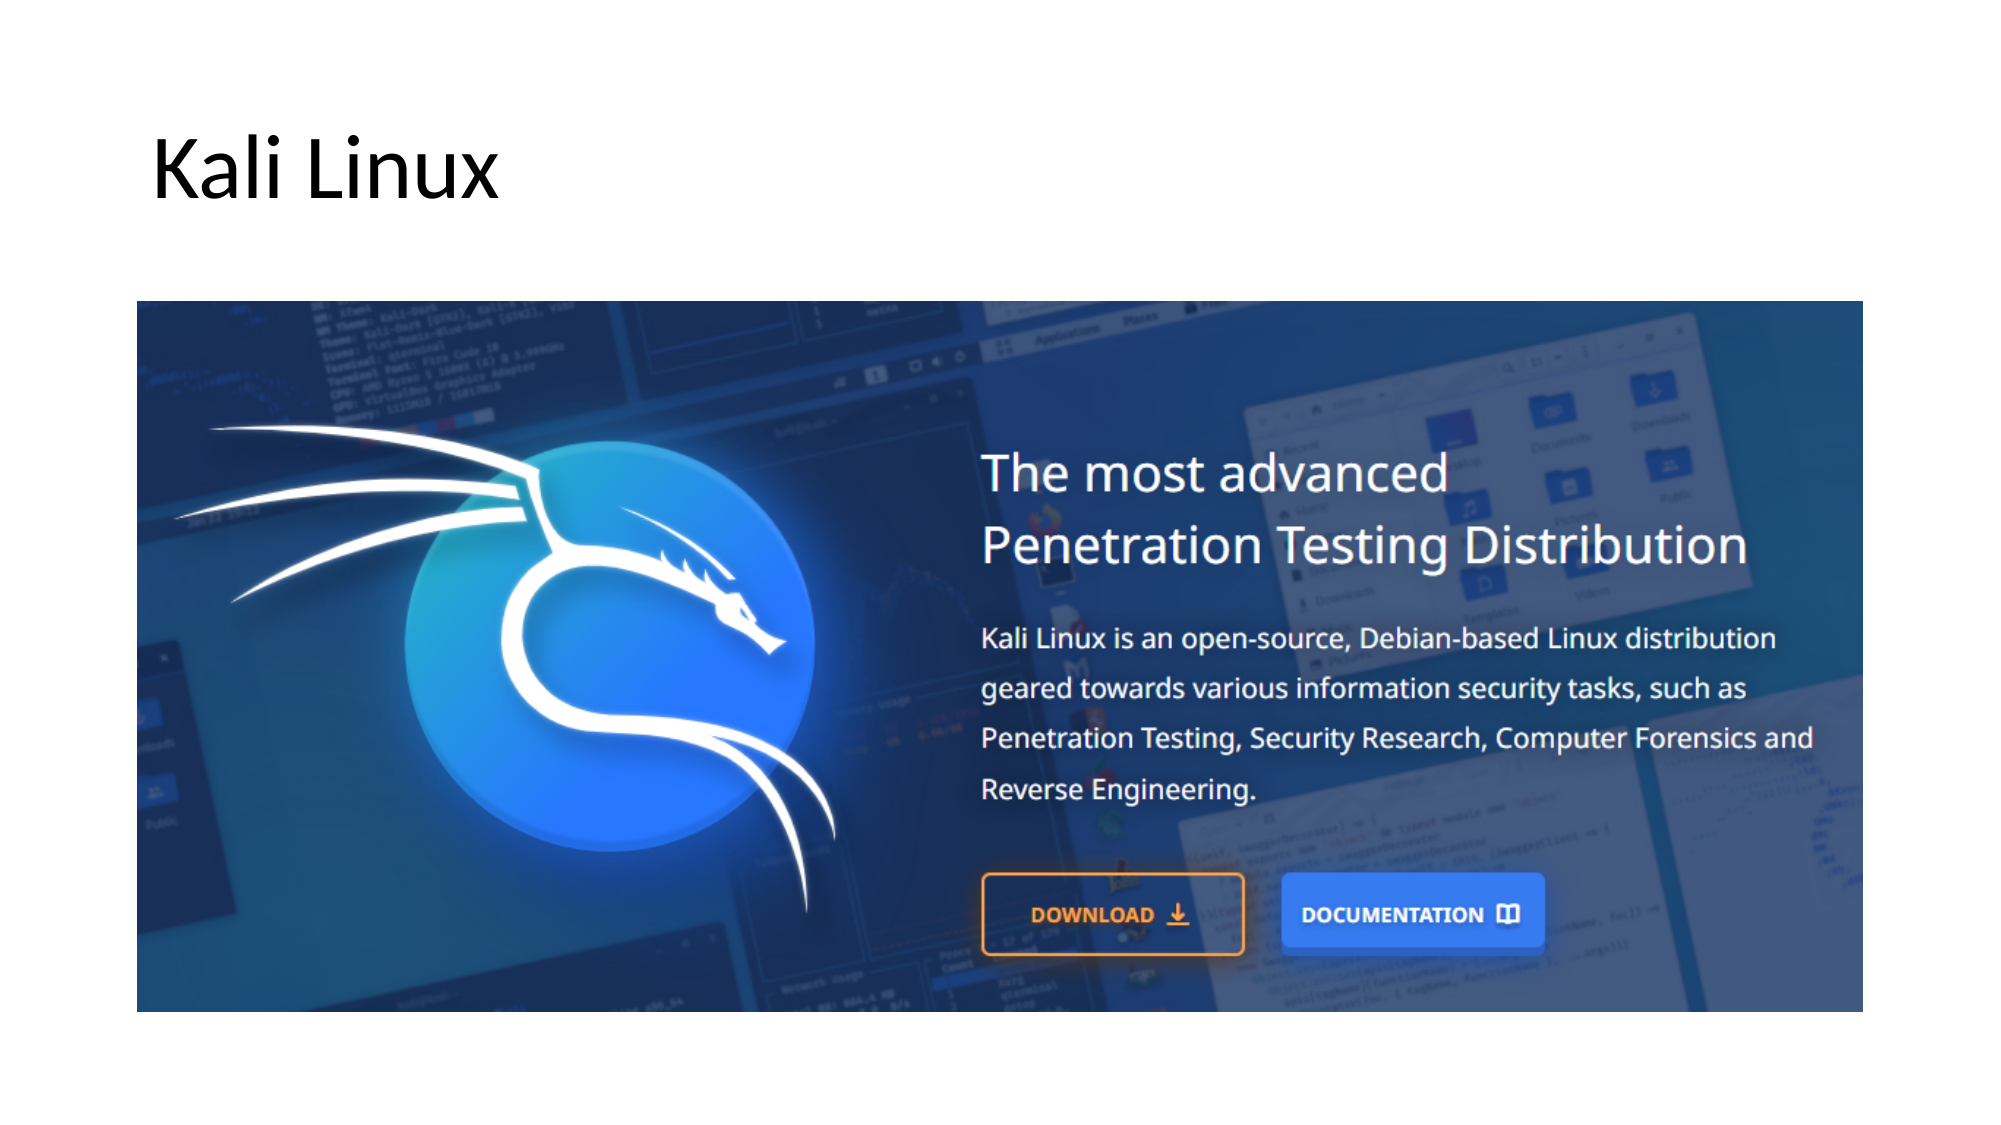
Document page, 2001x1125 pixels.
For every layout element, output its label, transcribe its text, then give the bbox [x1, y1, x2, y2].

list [137, 301, 1863, 1012]
title Kali Linux [137, 59, 1863, 278]
